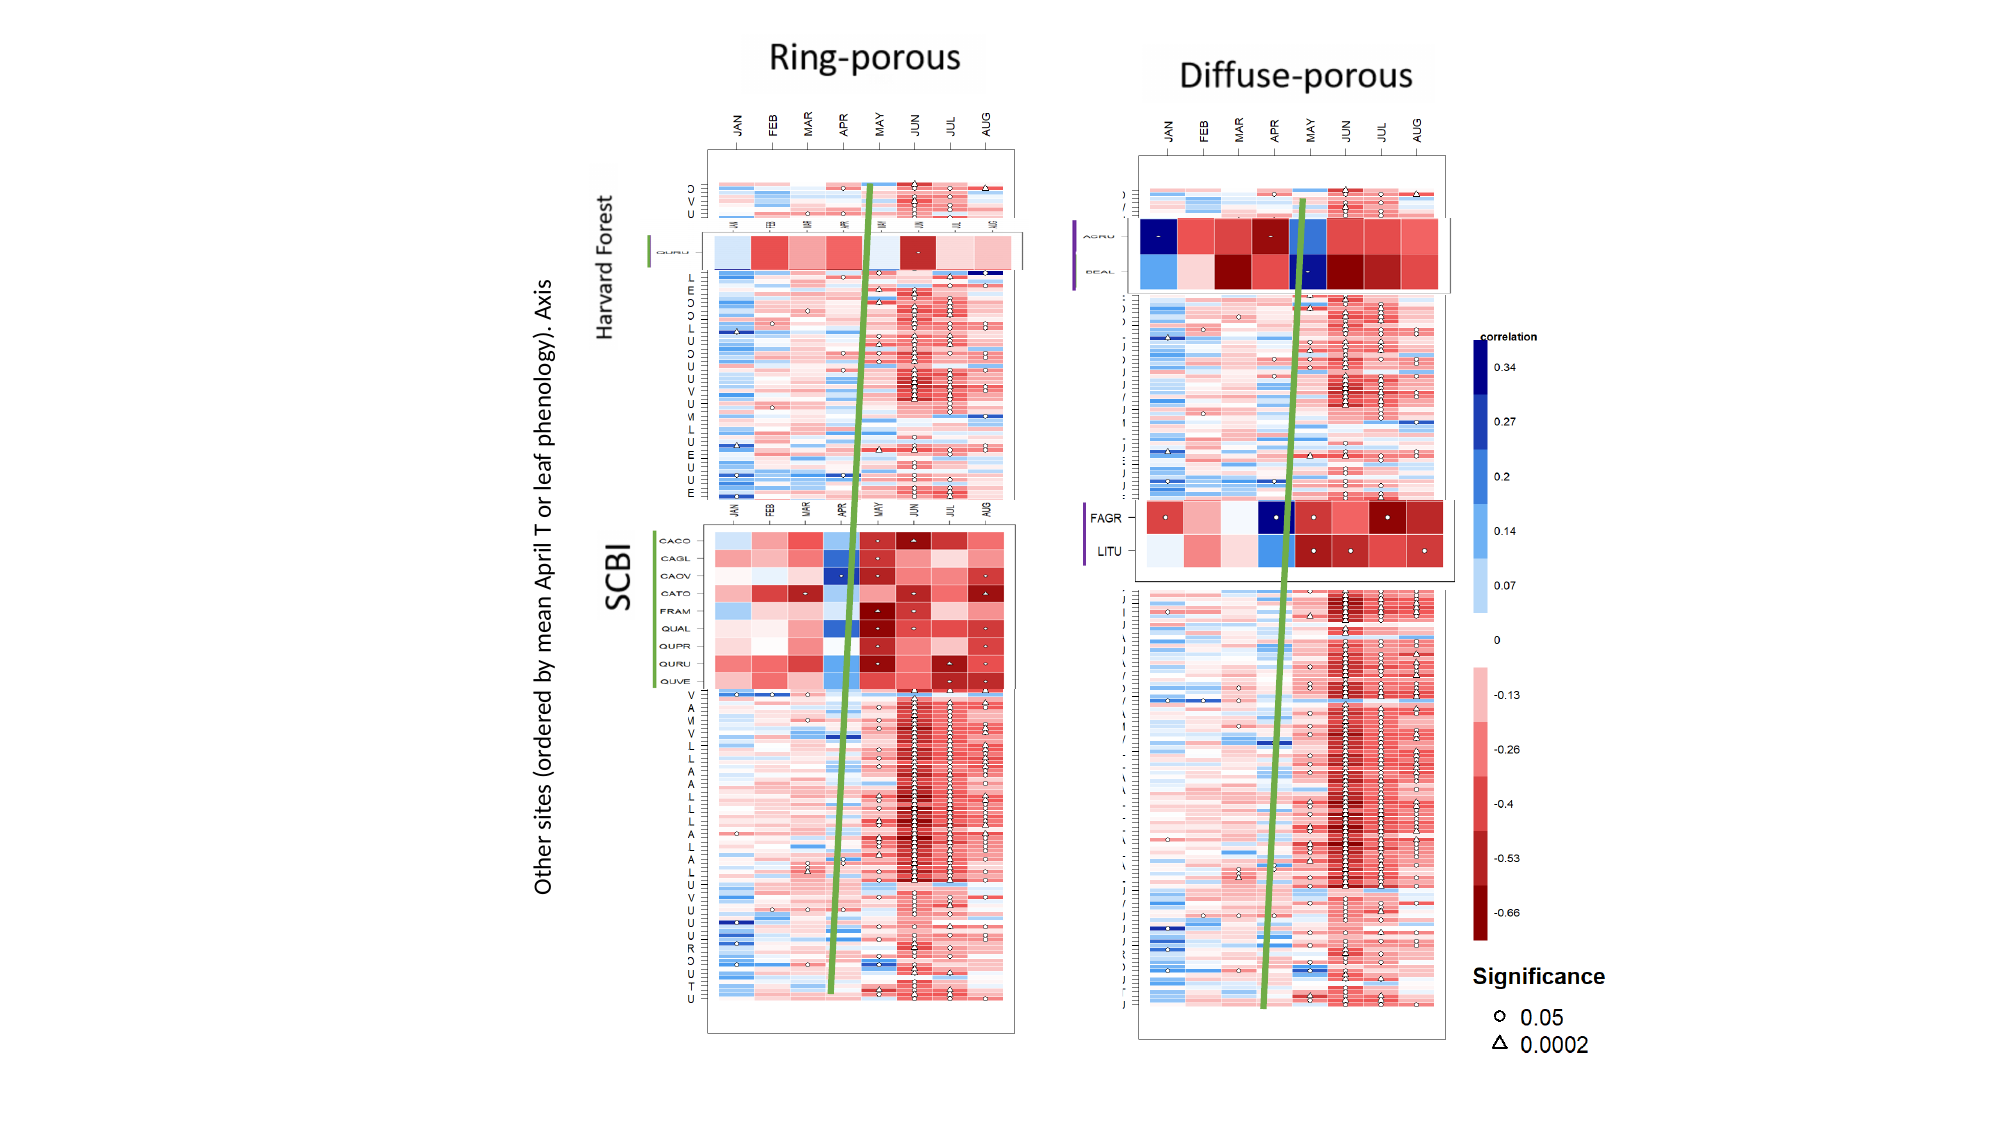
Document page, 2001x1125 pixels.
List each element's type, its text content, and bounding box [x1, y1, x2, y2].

picture [510, 0, 1033, 1125]
picture [1061, 0, 1615, 1125]
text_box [830, 183, 871, 995]
text_box Other sites (ordered by mean April T or leaf phenology). Axis [518, 271, 564, 910]
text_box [1263, 198, 1303, 1009]
